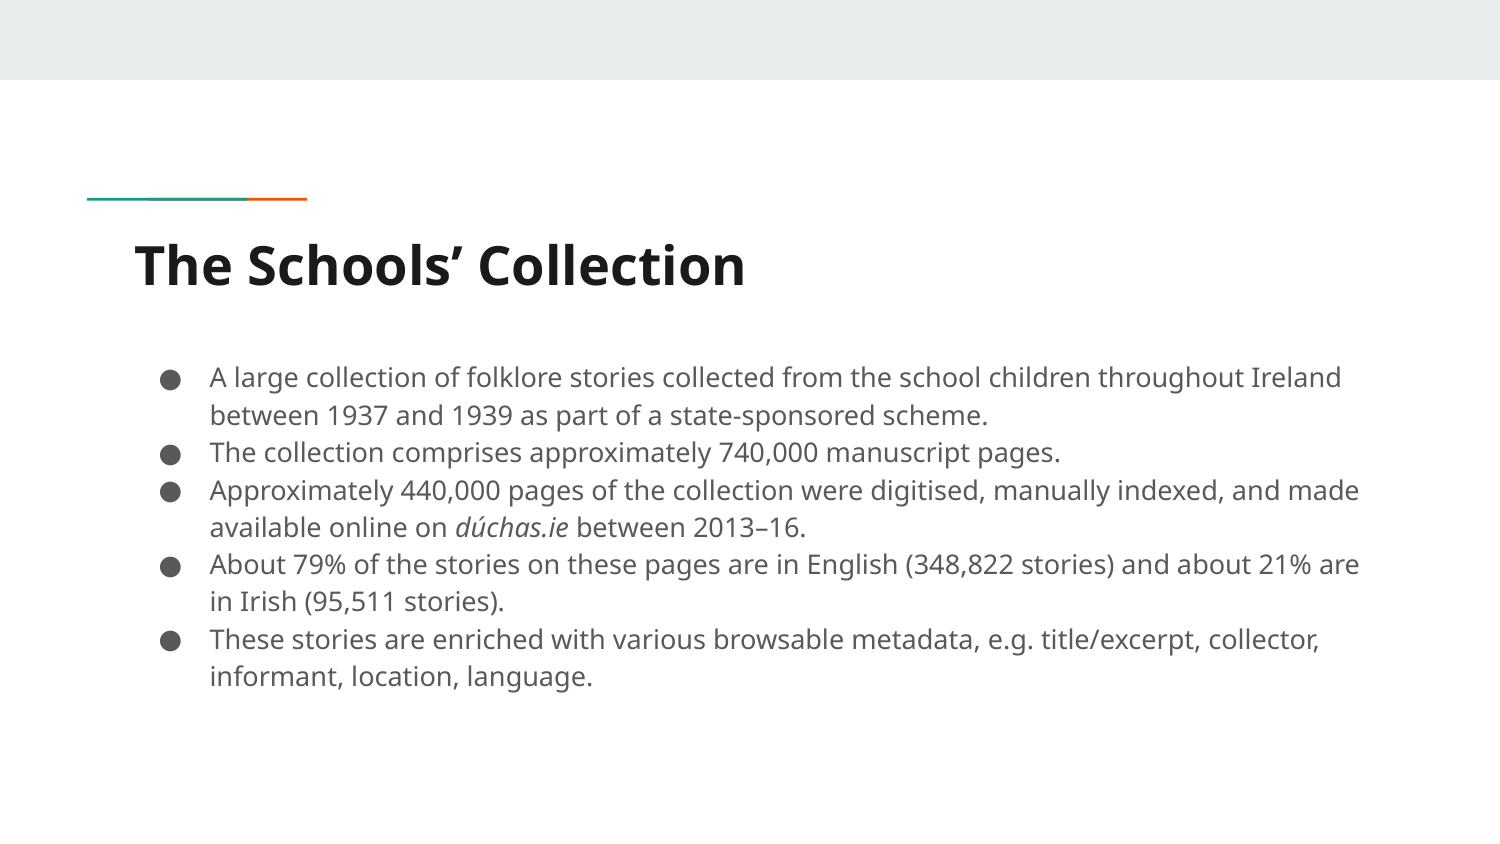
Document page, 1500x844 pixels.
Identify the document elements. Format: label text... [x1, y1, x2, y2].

list A large collection of folklore stories collected from the school children throughout Ireland between 1937 and 1939 as part of a state-sponsored scheme. The collection comprises approximately 740,000 manuscript pages. Approximately 440,000 pages of the collection were digitised, manually indexed, and made available online on dúchas.ie between 2013–16. About 79% of the stories on these pages are in English (348,822 stories) and about 21% are in Irish (95,511 stories). These stories are enriched with various browsable metadata, e.g. title/excerpt, collector, informant, location, language. [119, 341, 1381, 712]
title The Schools’ Collection [119, 216, 1381, 305]
